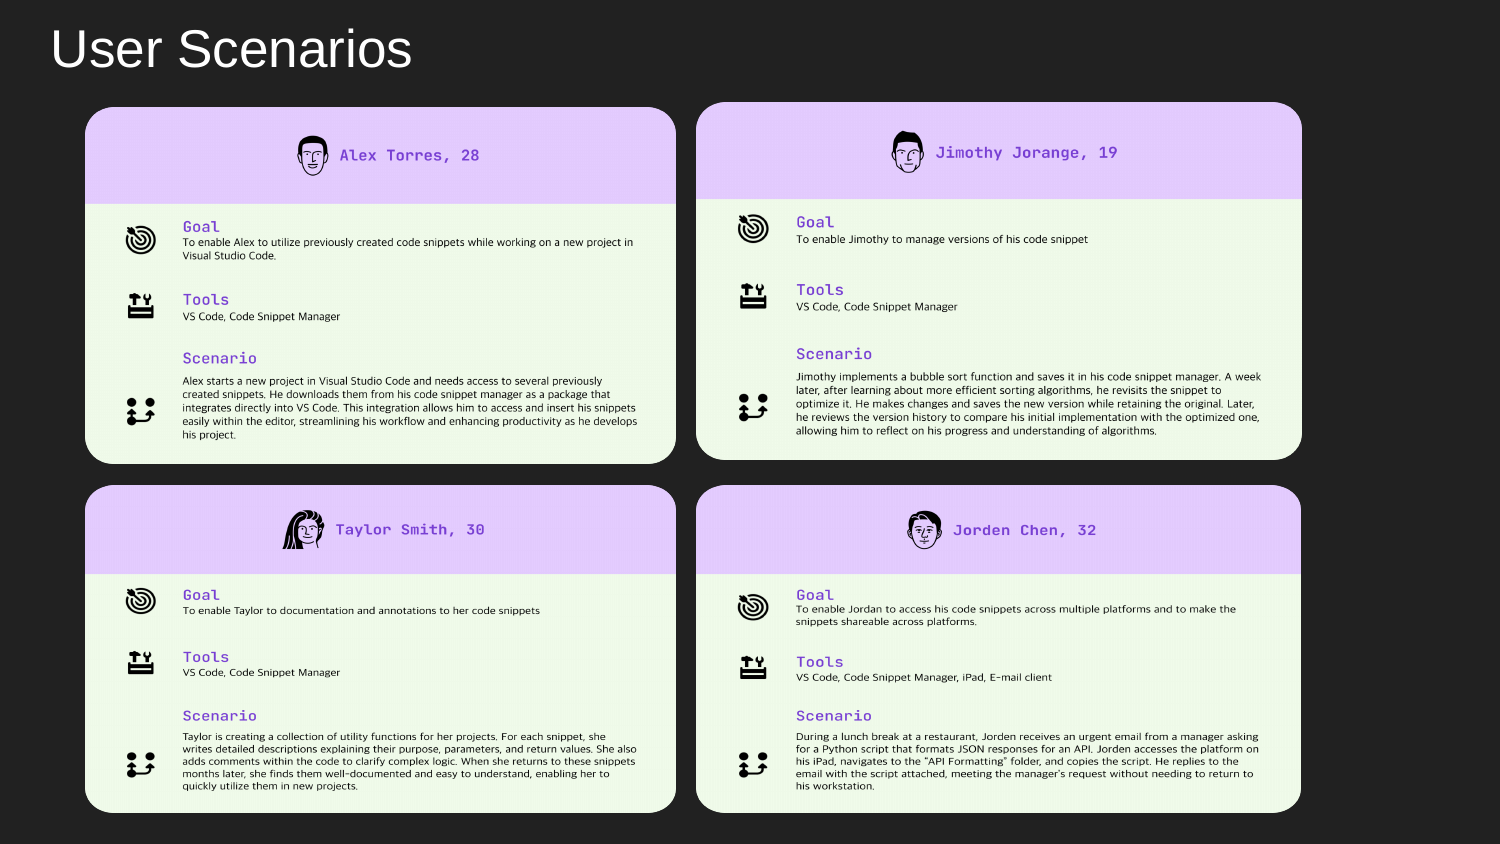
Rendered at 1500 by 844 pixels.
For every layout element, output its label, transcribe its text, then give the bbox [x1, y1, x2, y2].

picture [85, 484, 676, 814]
picture [85, 107, 676, 465]
picture [696, 484, 1302, 814]
title User Scenarios [35, 0, 1434, 94]
picture [696, 102, 1302, 460]
